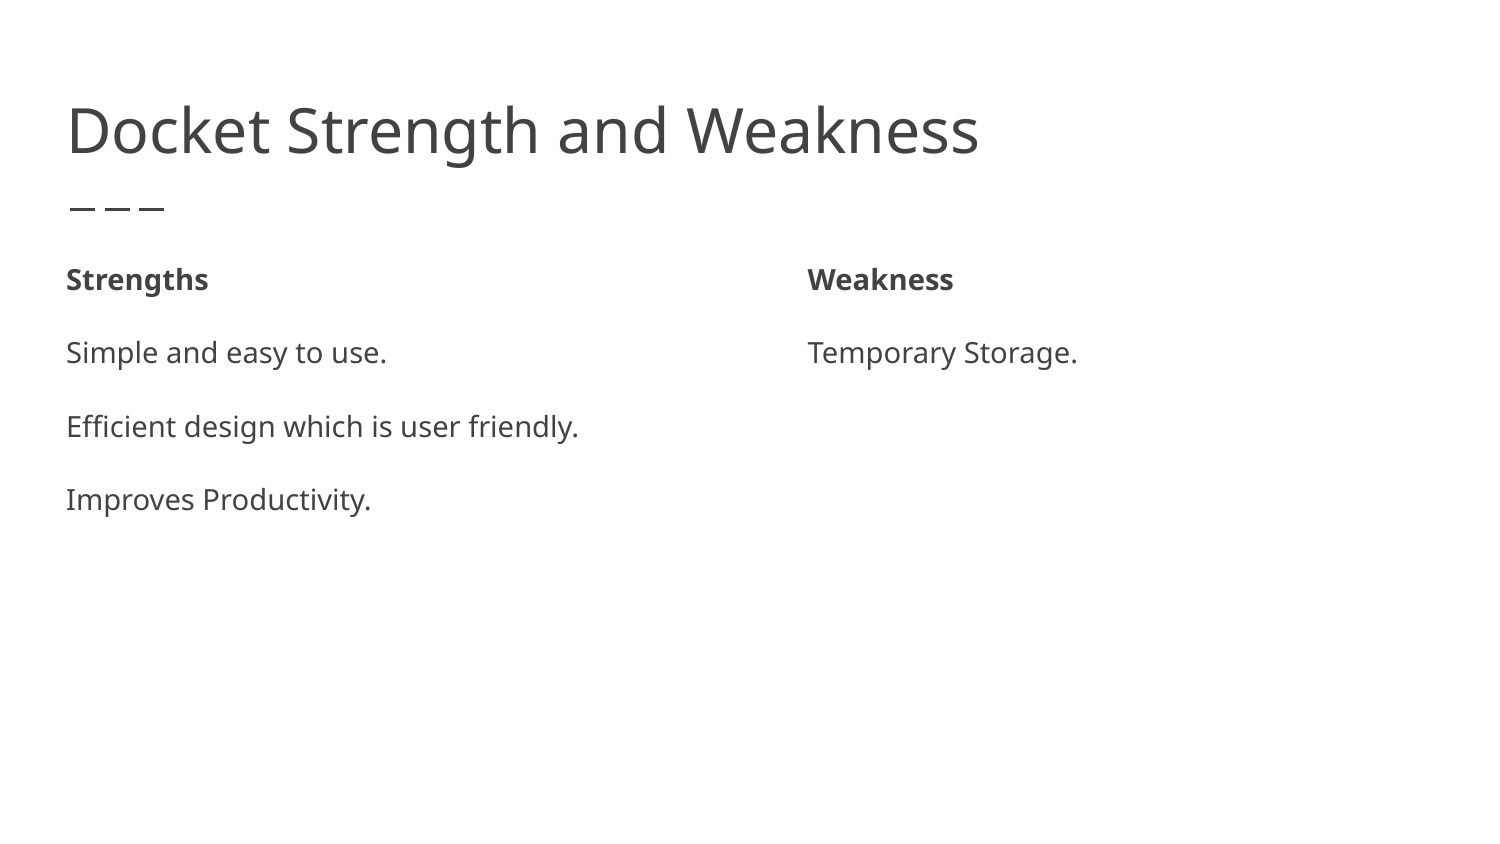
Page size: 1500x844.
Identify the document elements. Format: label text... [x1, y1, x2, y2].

list Weakness Temporary Storage. [792, 240, 1449, 750]
title Docket Strength and Weakness [51, 61, 1449, 182]
list Strengths Simple and easy to use. Efficient design which is user friendly. Improves Productivity. [51, 240, 708, 750]
